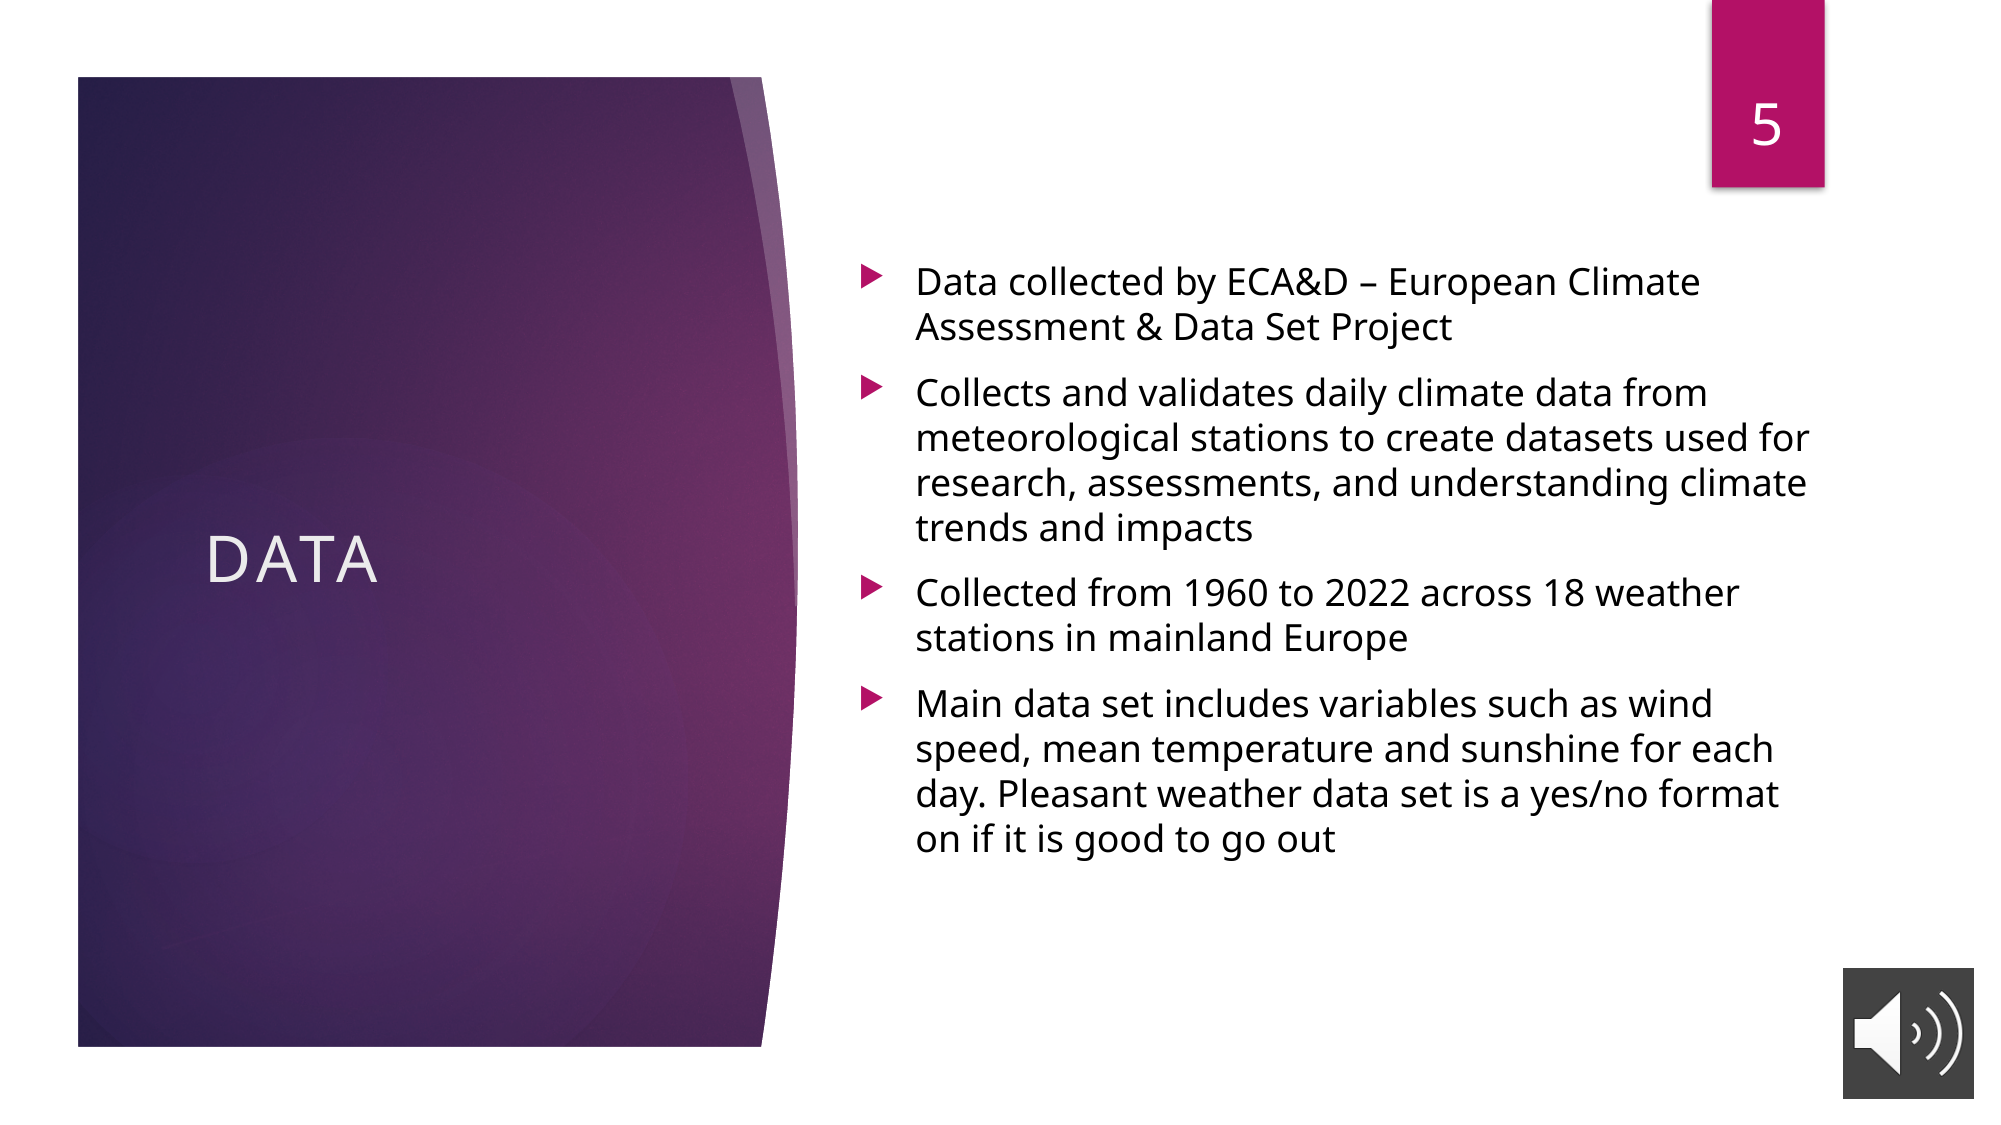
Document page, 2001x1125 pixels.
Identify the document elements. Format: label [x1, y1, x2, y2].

picture [1841, 966, 1976, 1101]
text_box [0, 0, 2000, 1125]
